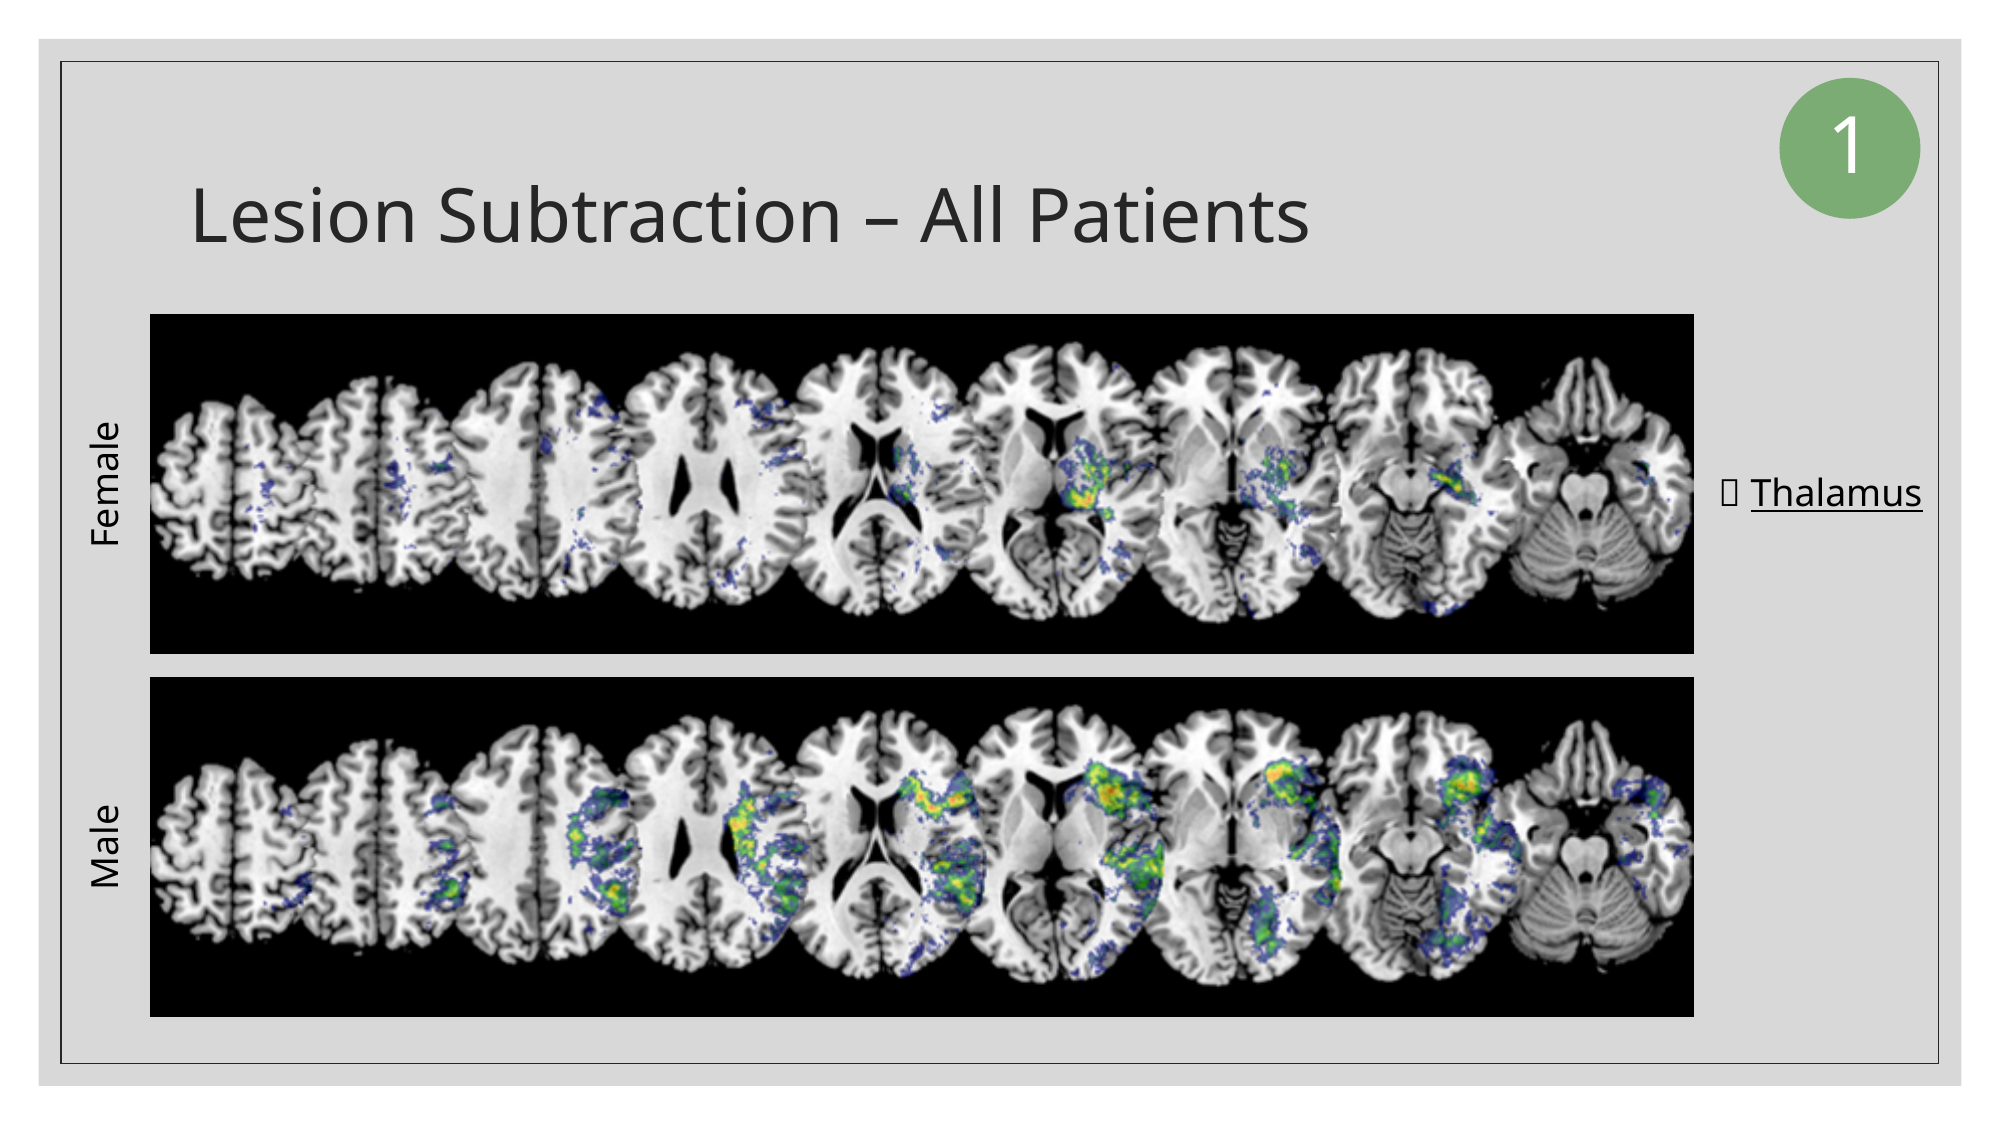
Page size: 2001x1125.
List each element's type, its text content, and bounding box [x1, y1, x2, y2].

picture [150, 314, 1694, 654]
picture [150, 677, 1694, 1017]
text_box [1780, 78, 1920, 218]
text_box Male [73, 789, 133, 906]
text_box Female [73, 405, 133, 564]
text_box  Thalamus [1703, 461, 1938, 522]
title Lesion Subtraction – All Patients [174, 105, 1825, 331]
